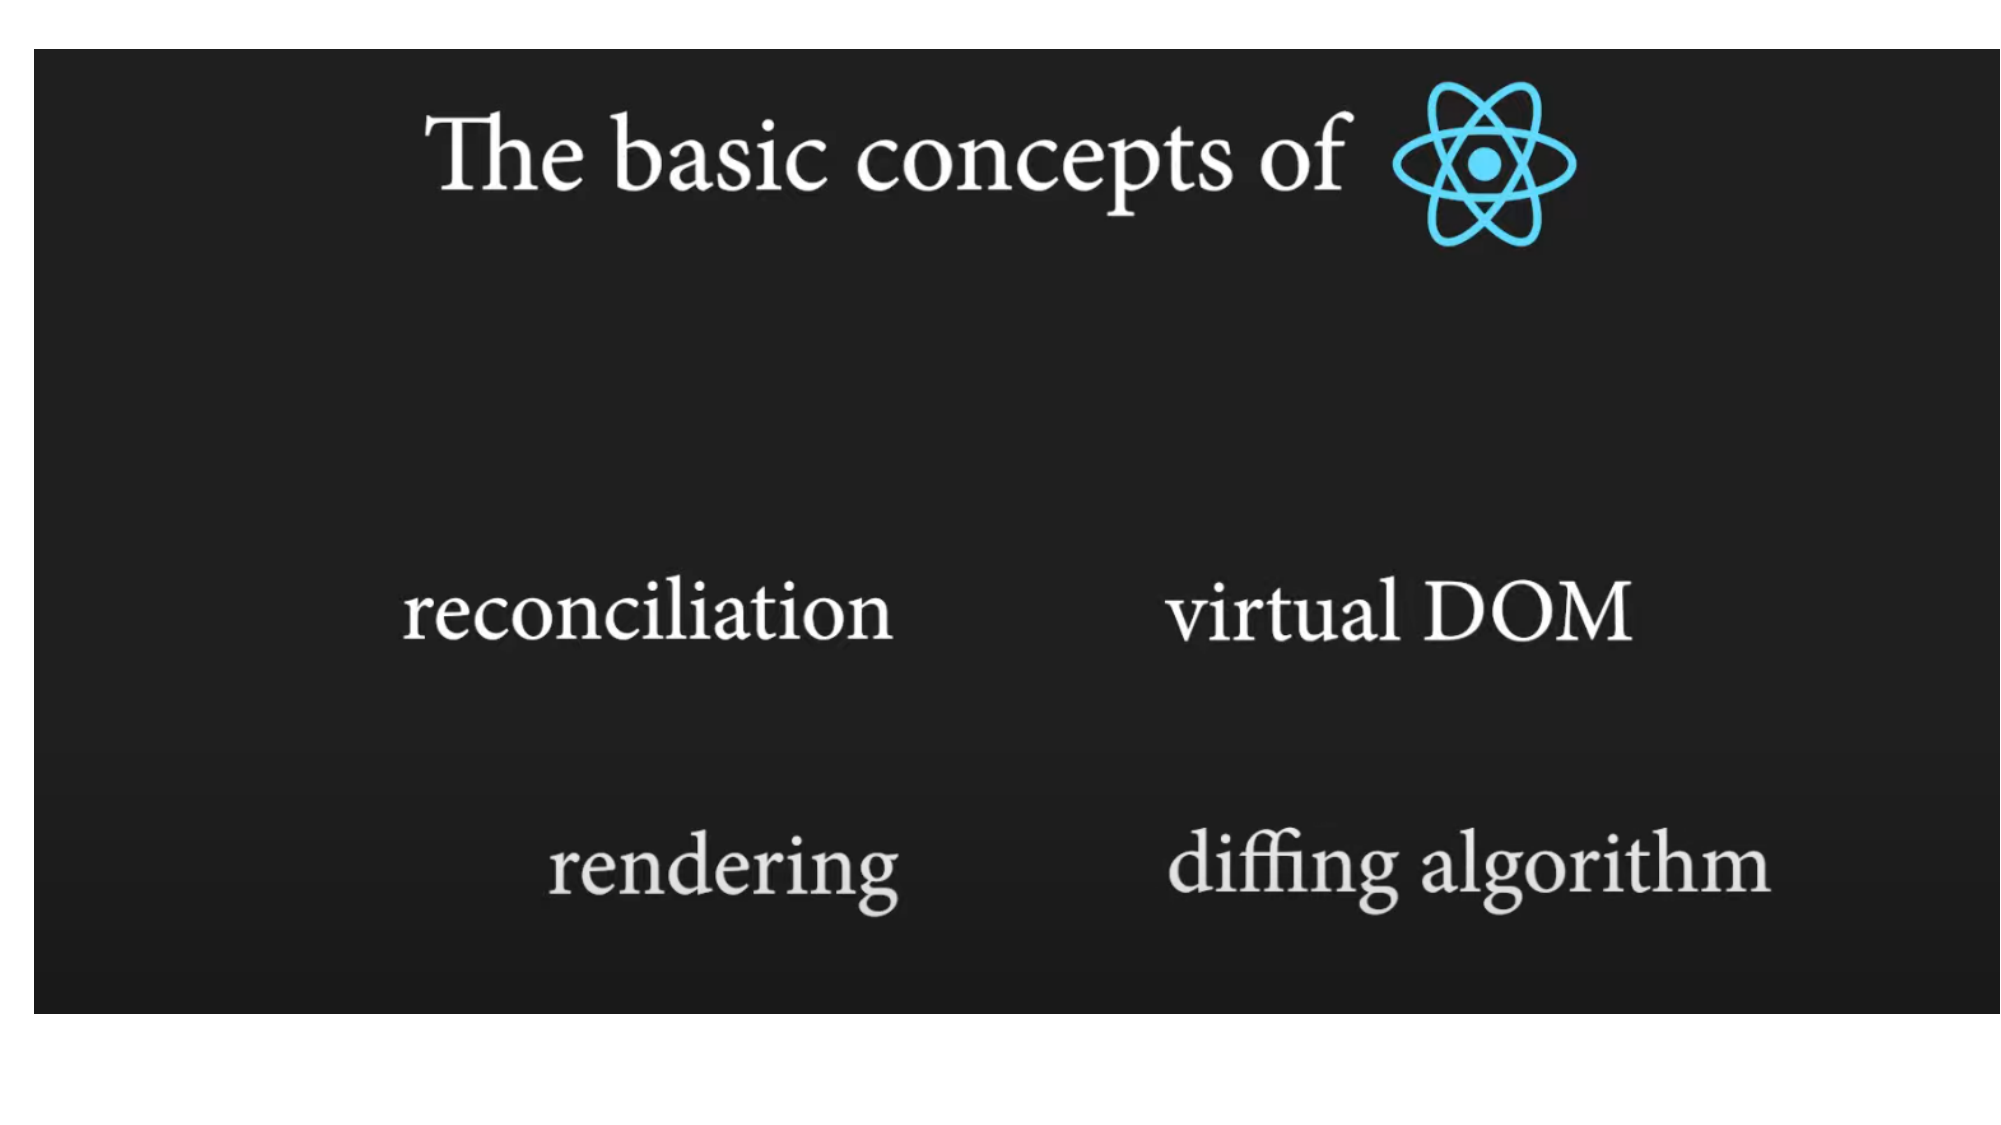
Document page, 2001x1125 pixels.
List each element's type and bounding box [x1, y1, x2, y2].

picture [34, 49, 2000, 1014]
